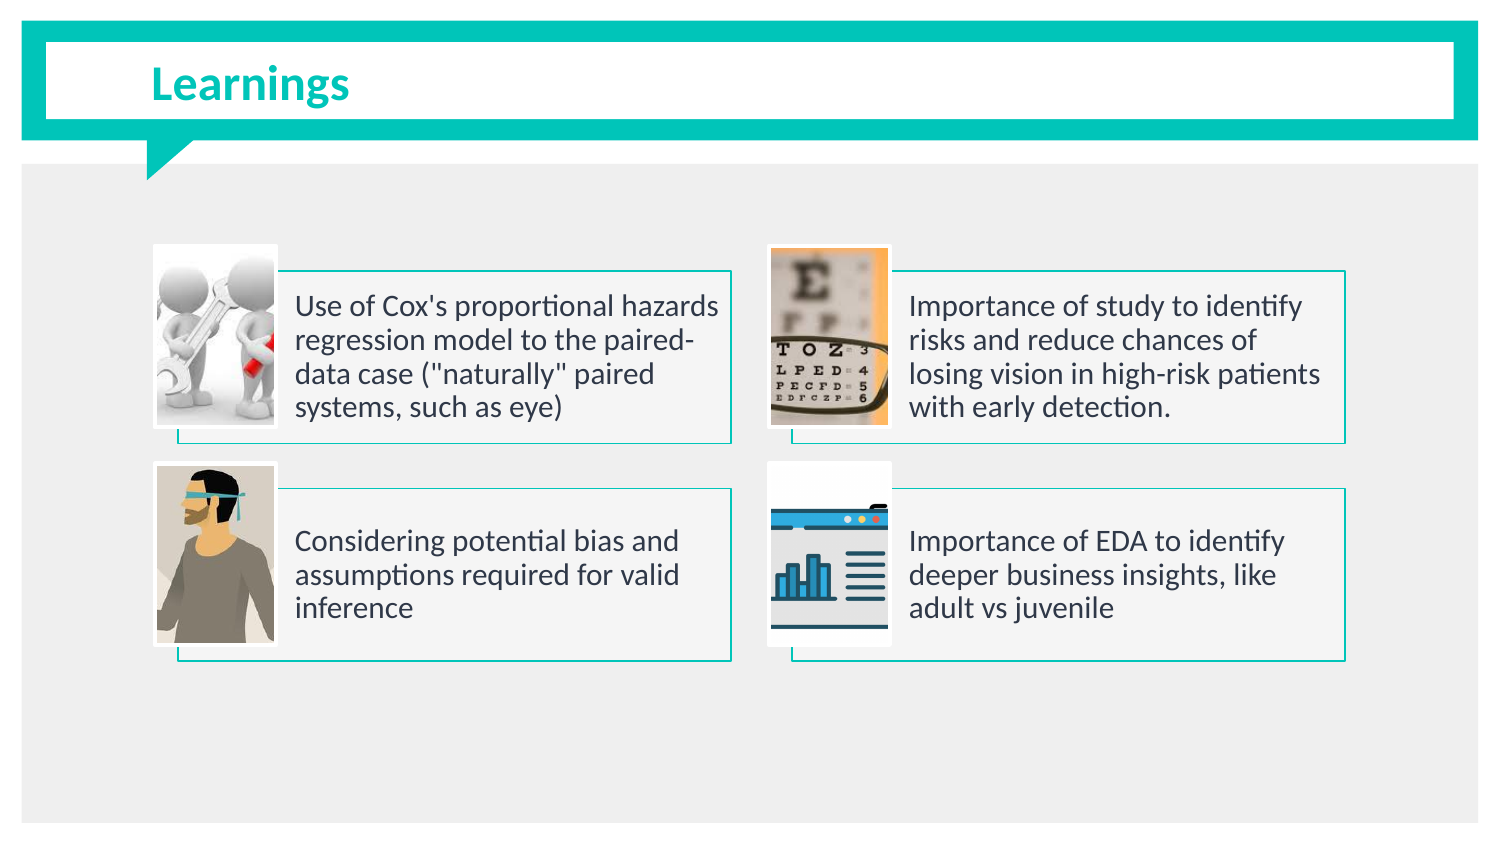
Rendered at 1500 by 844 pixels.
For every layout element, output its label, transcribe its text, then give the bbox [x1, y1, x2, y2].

title Learnings [136, 20, 1441, 141]
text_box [154, 62, 1346, 844]
